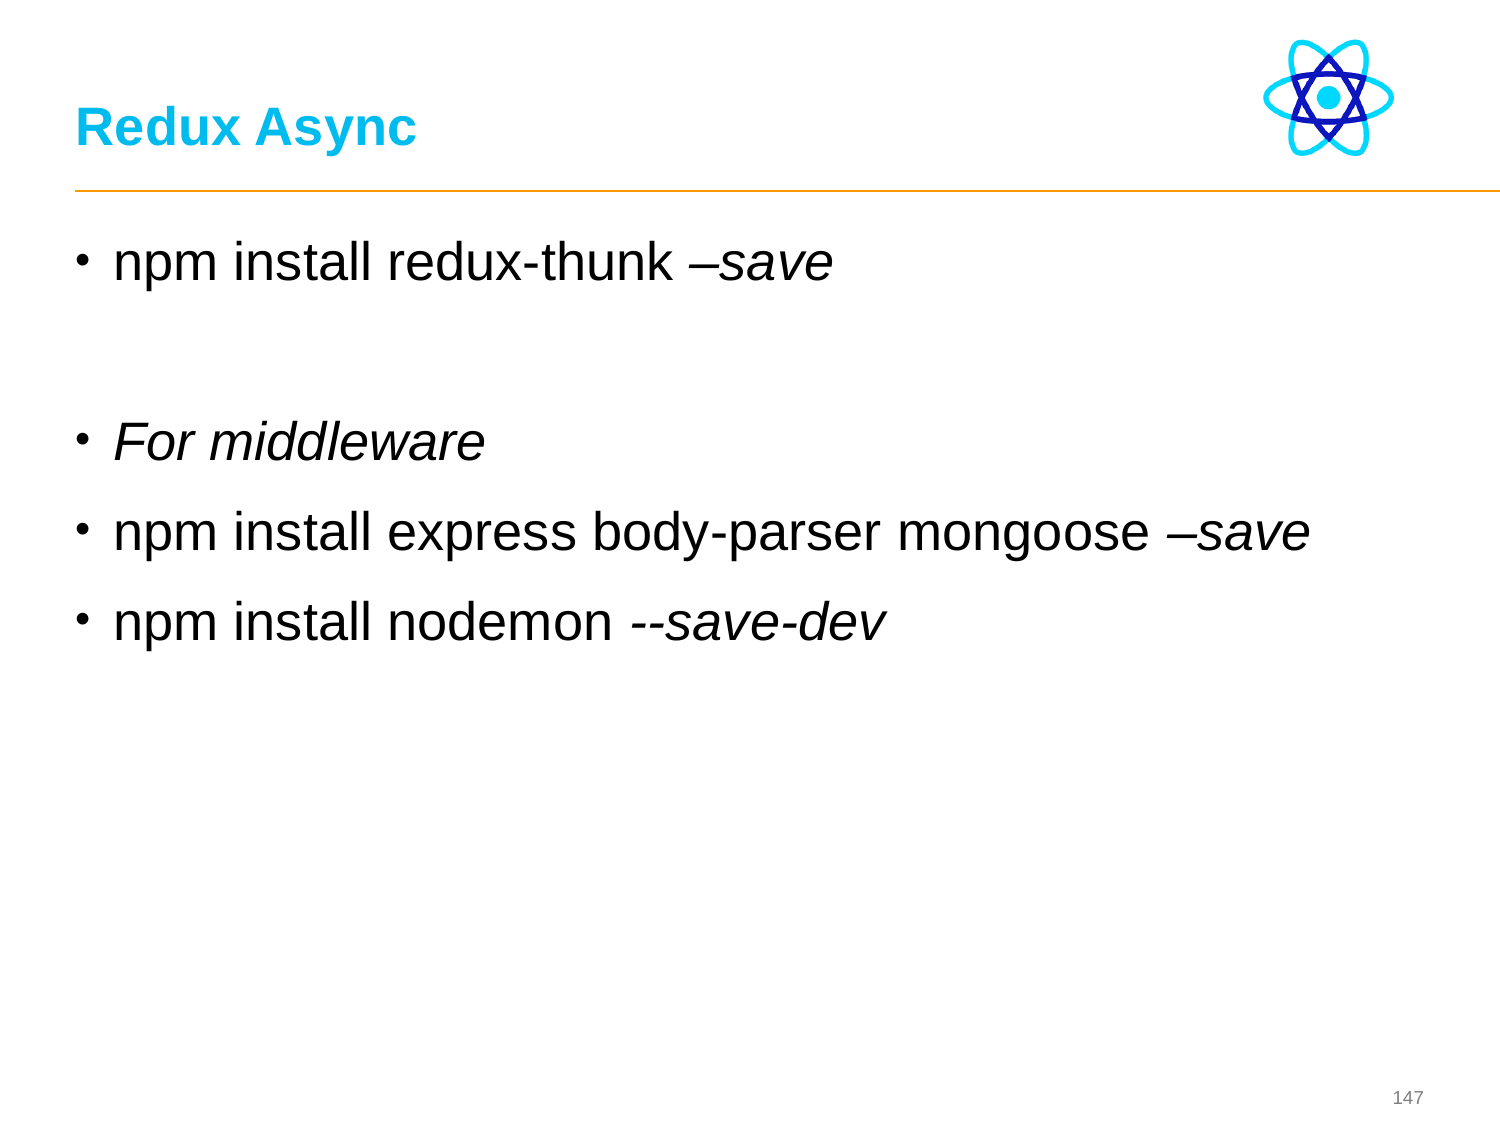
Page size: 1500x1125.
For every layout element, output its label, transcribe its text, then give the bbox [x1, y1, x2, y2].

list npm install redux-thunk –save For middleware npm install express body-parser mongoose –save npm install nodemon --save-dev [75, 226, 1425, 1018]
title Redux Async [75, 27, 1422, 157]
